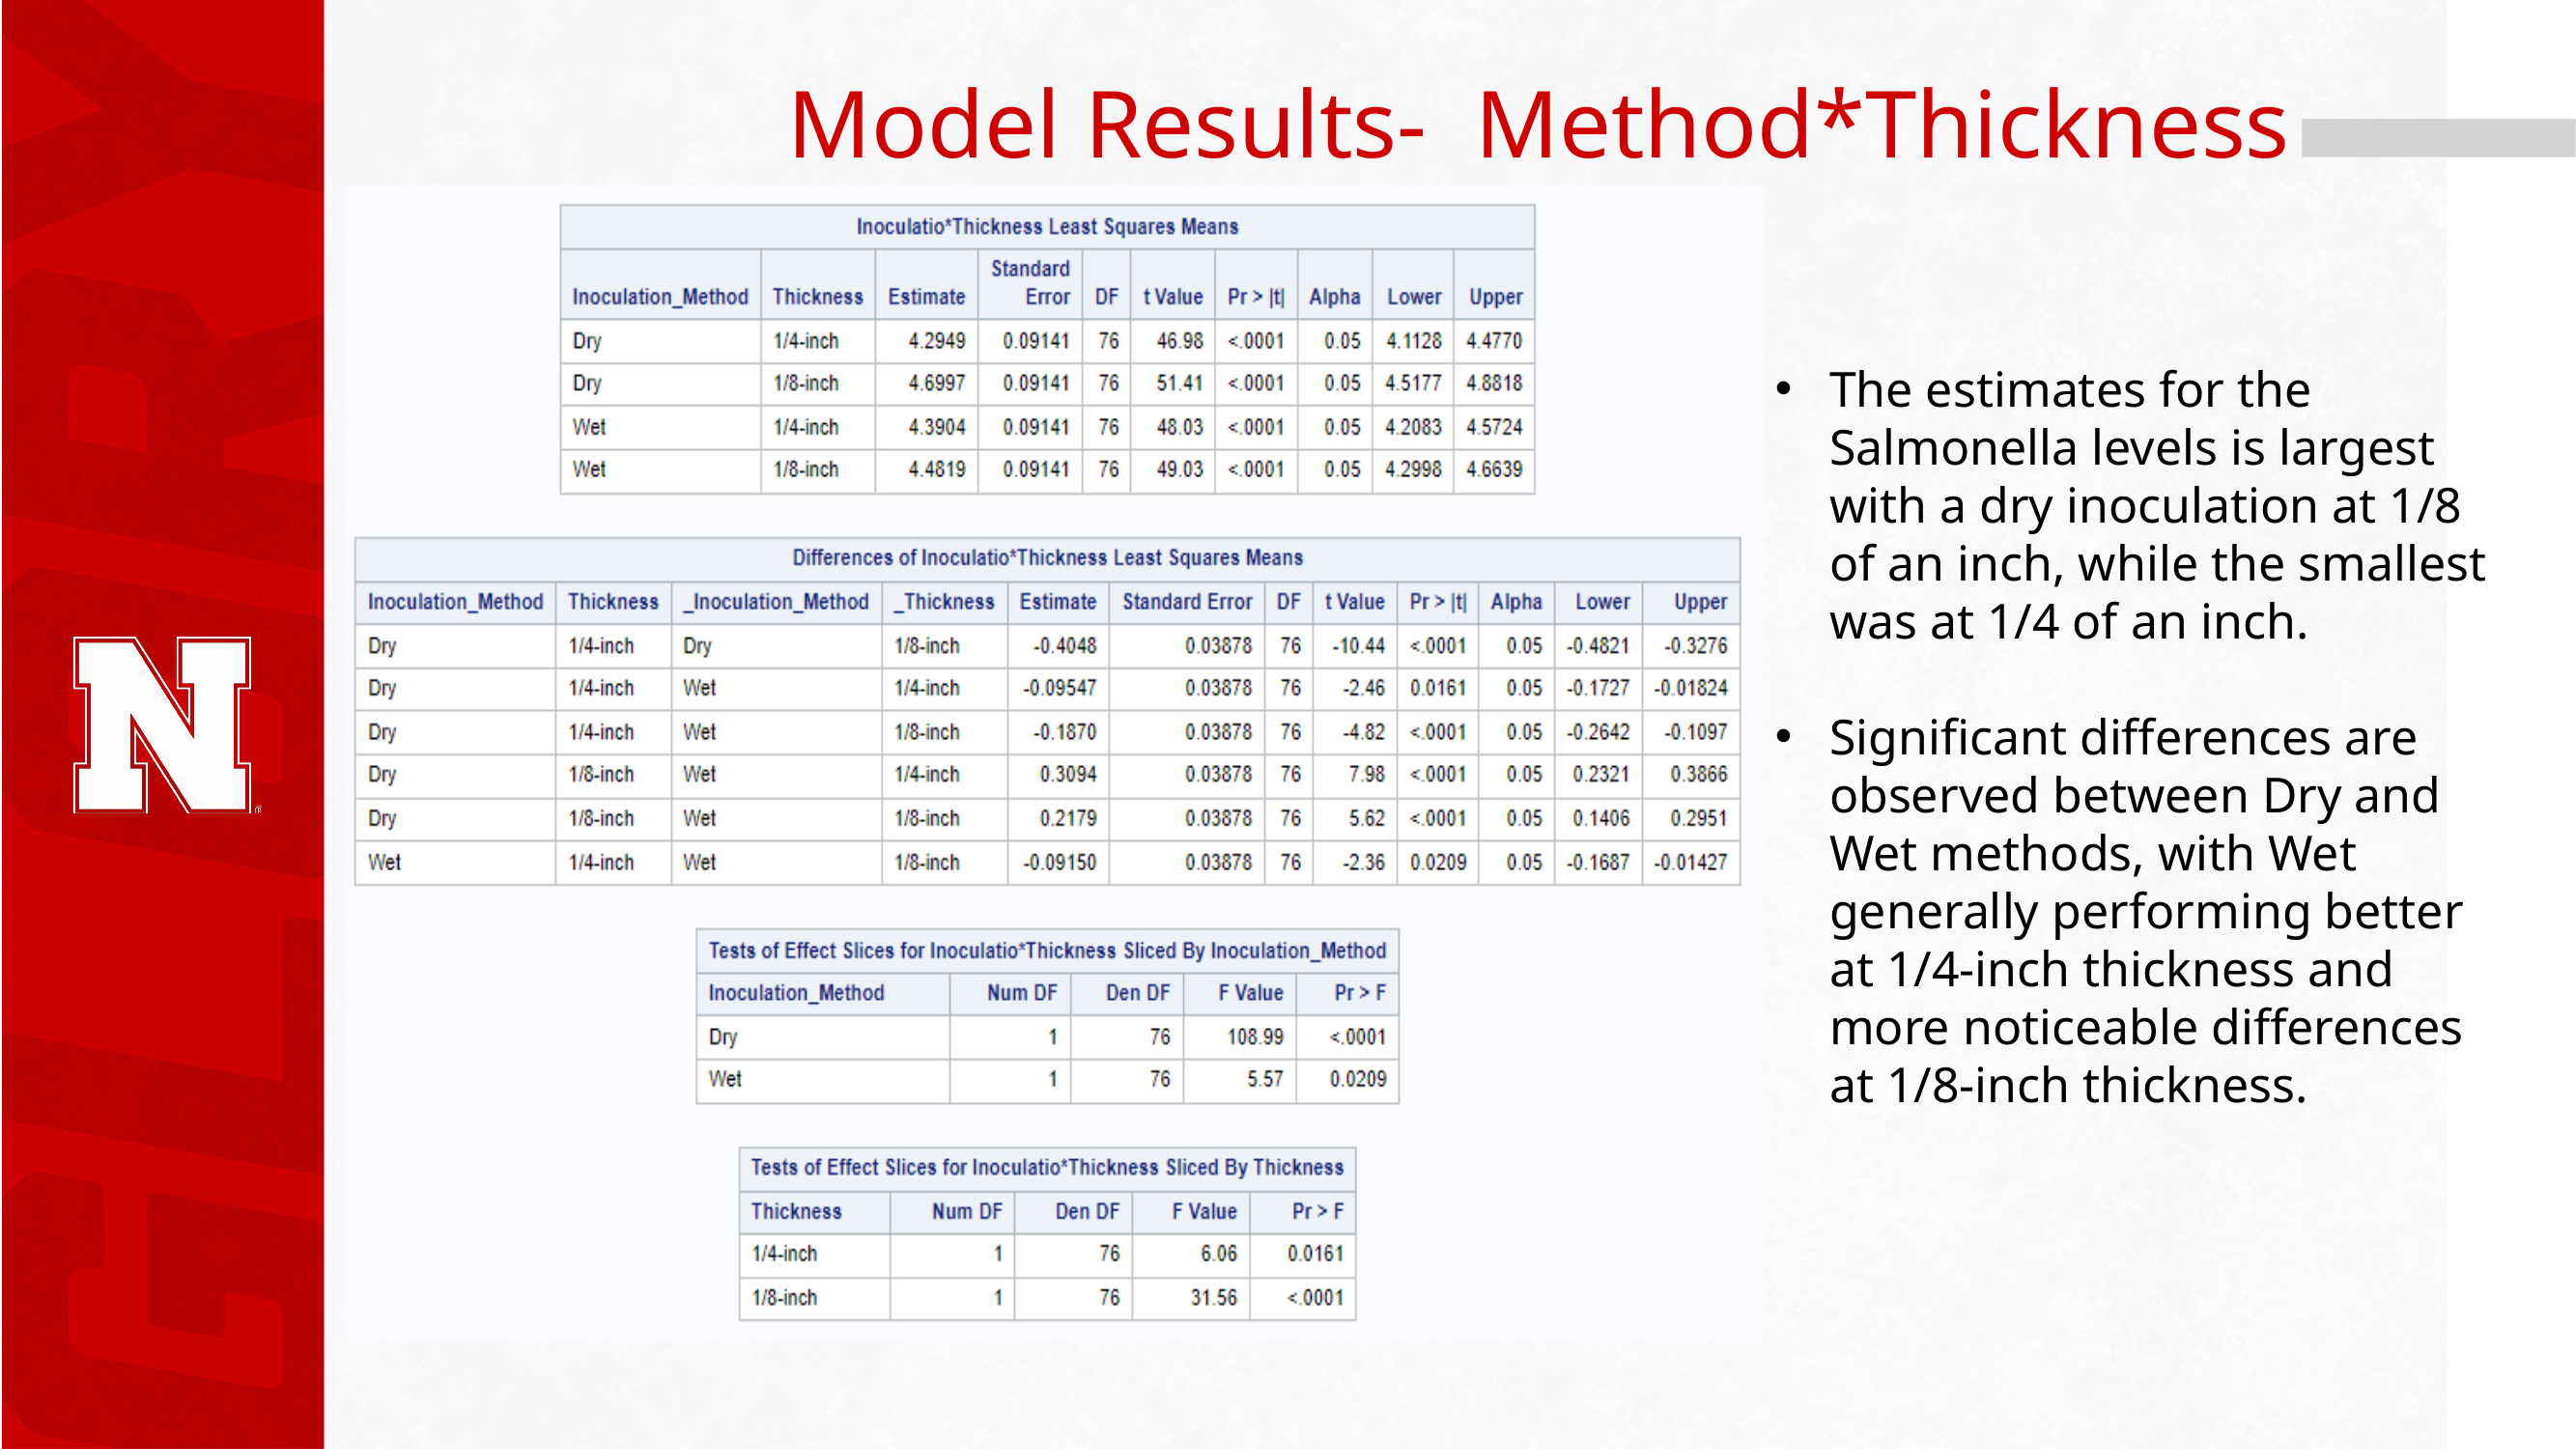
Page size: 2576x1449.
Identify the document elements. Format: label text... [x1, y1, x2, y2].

title Model Results- Method*Thickness [394, 82, 2291, 160]
picture [2, 0, 2448, 1449]
list The estimates for the Salmonella levels is largest with a dry inoculation at 1/8 of an inch, while the smallest was at 1/4 of an inch. Significant differences are observed between Dry and Wet methods, with Wet generally performing better at 1/4-inch thickness and more noticeable differences at 1/8-inch thickness. [1765, 186, 2503, 1342]
